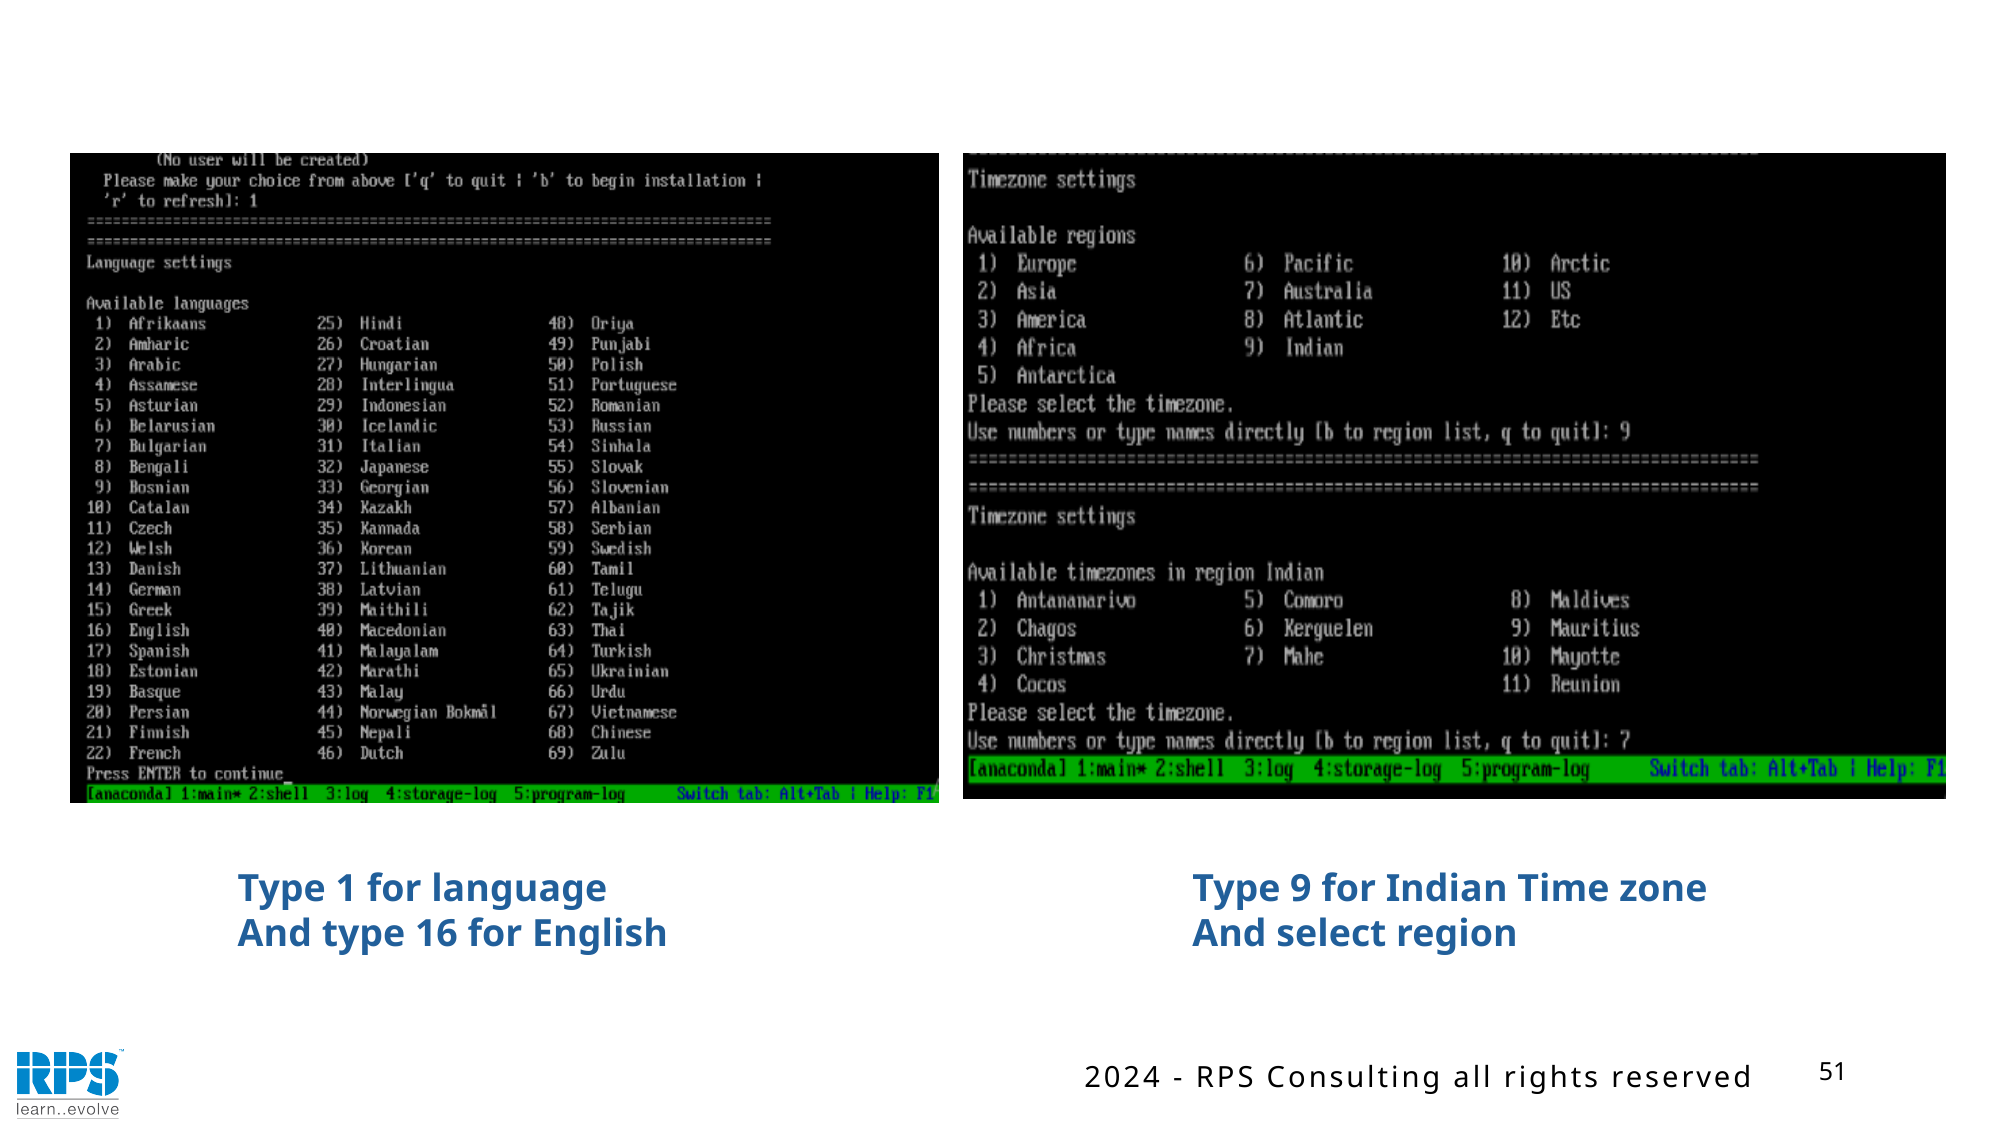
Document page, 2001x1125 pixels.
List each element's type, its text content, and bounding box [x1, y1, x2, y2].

text_box Type 1 for language And type 16 for English [222, 856, 873, 1007]
picture [962, 152, 1947, 800]
slide_number 51 [1412, 1042, 1863, 1103]
picture [69, 153, 940, 804]
text_box 2024 - RPS Consulting all rights reserved [725, 1052, 1412, 1094]
text_box Type 9 for Indian Time zone And select region [1177, 856, 1925, 962]
picture [17, 1048, 125, 1120]
